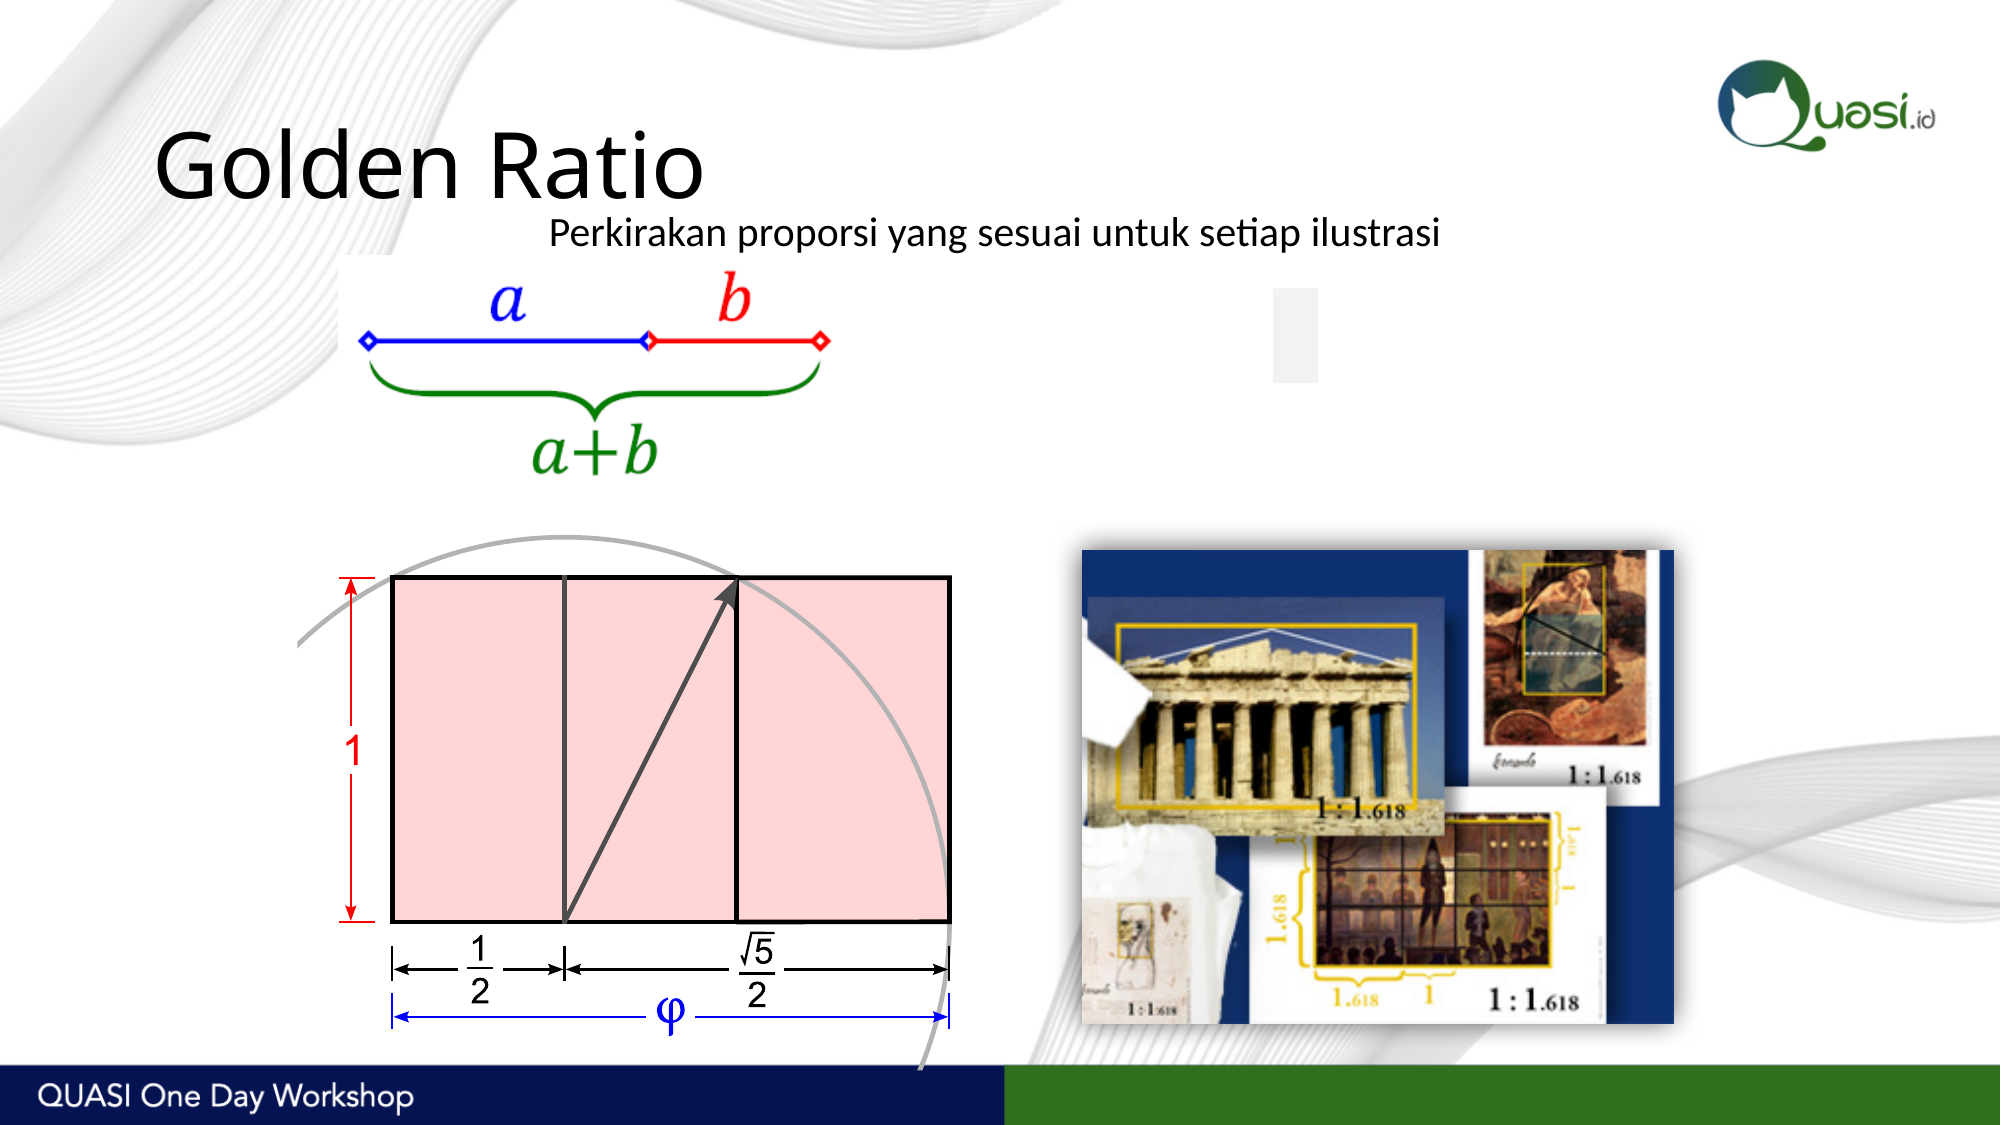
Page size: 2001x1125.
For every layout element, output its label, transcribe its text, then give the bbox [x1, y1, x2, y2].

list Perkirakan proporsi yang sesuai untuk setiap ilustrasi [249, 202, 1750, 286]
title Golden Ratio [137, 59, 1863, 278]
picture [0, 0, 2000, 1125]
